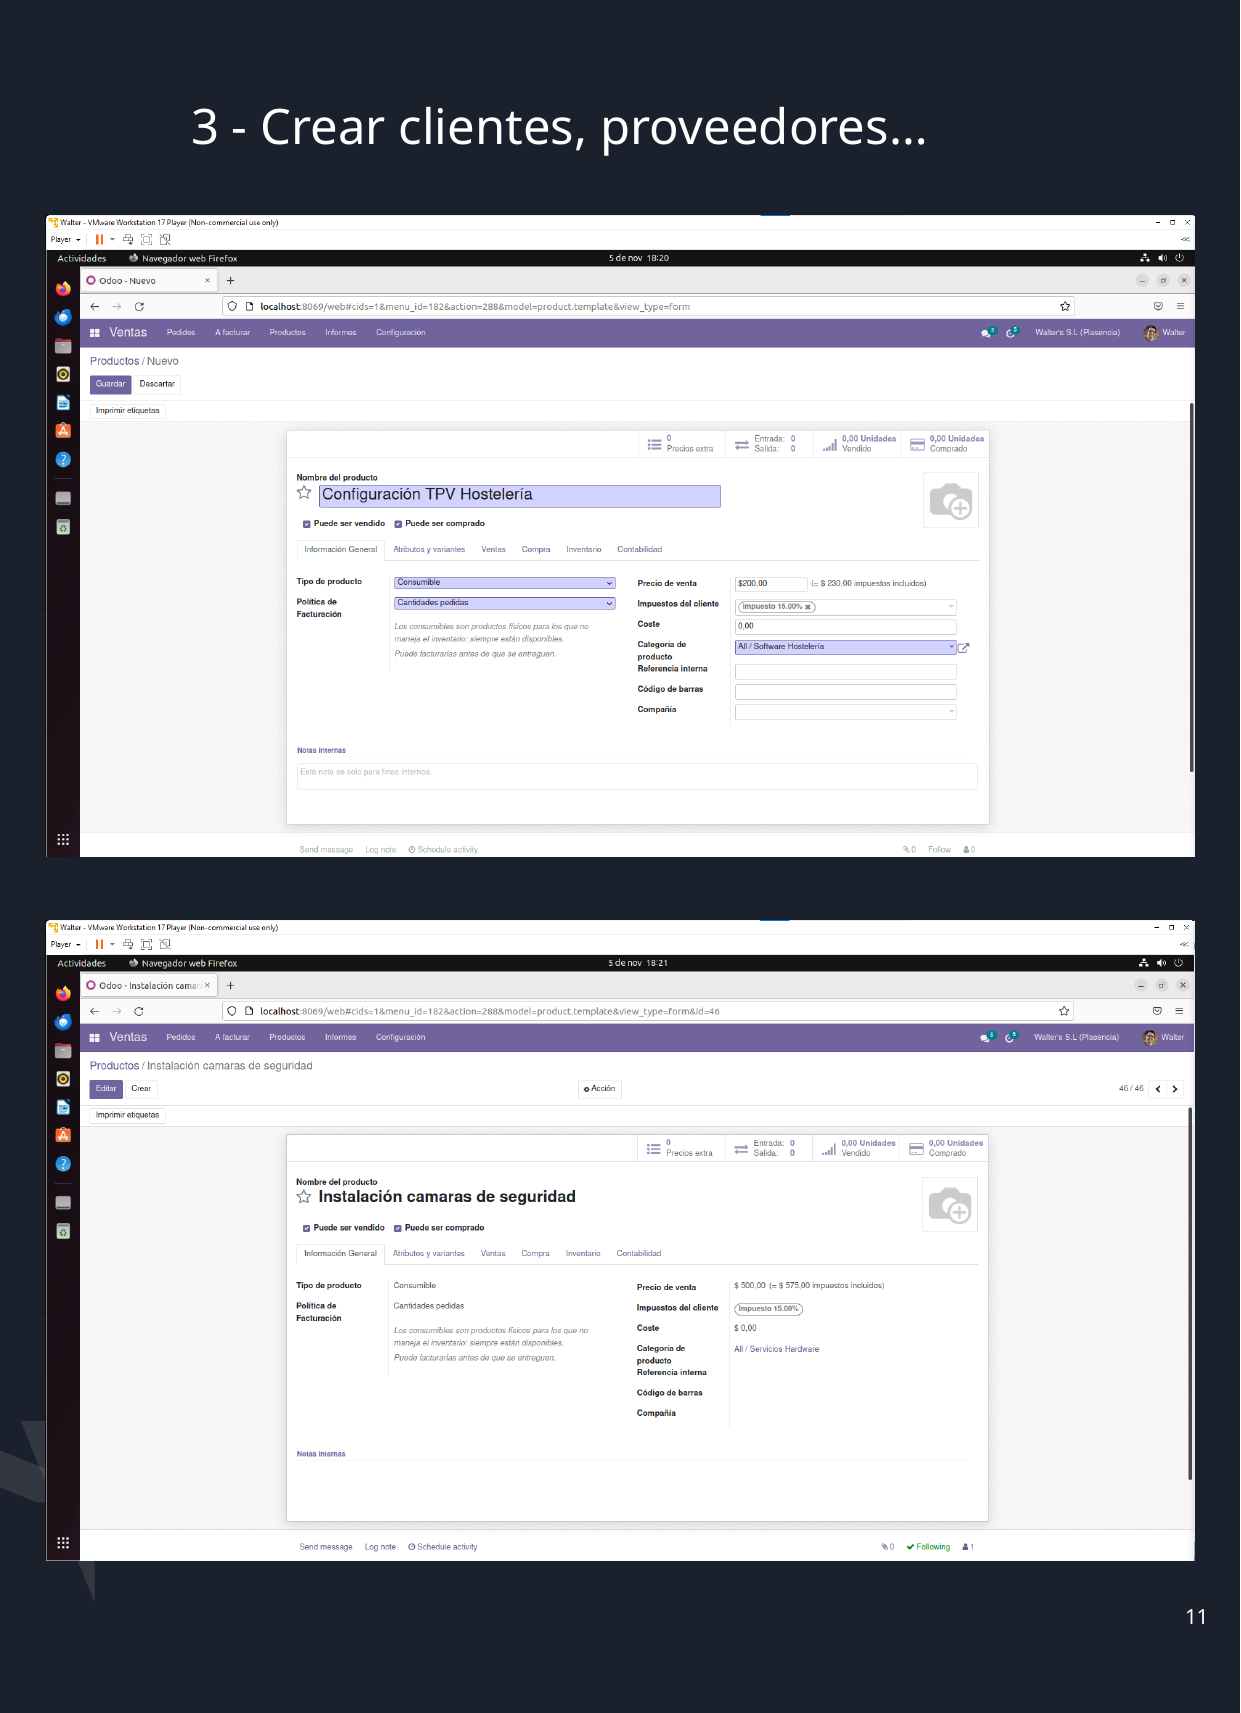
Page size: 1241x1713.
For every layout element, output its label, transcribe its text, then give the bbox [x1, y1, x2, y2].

picture [45, 920, 1195, 1561]
slide_number ‹#› [1149, 1552, 1224, 1684]
picture [45, 215, 1195, 857]
title 3 - Crear clientes, proveedores… [175, 81, 1212, 201]
